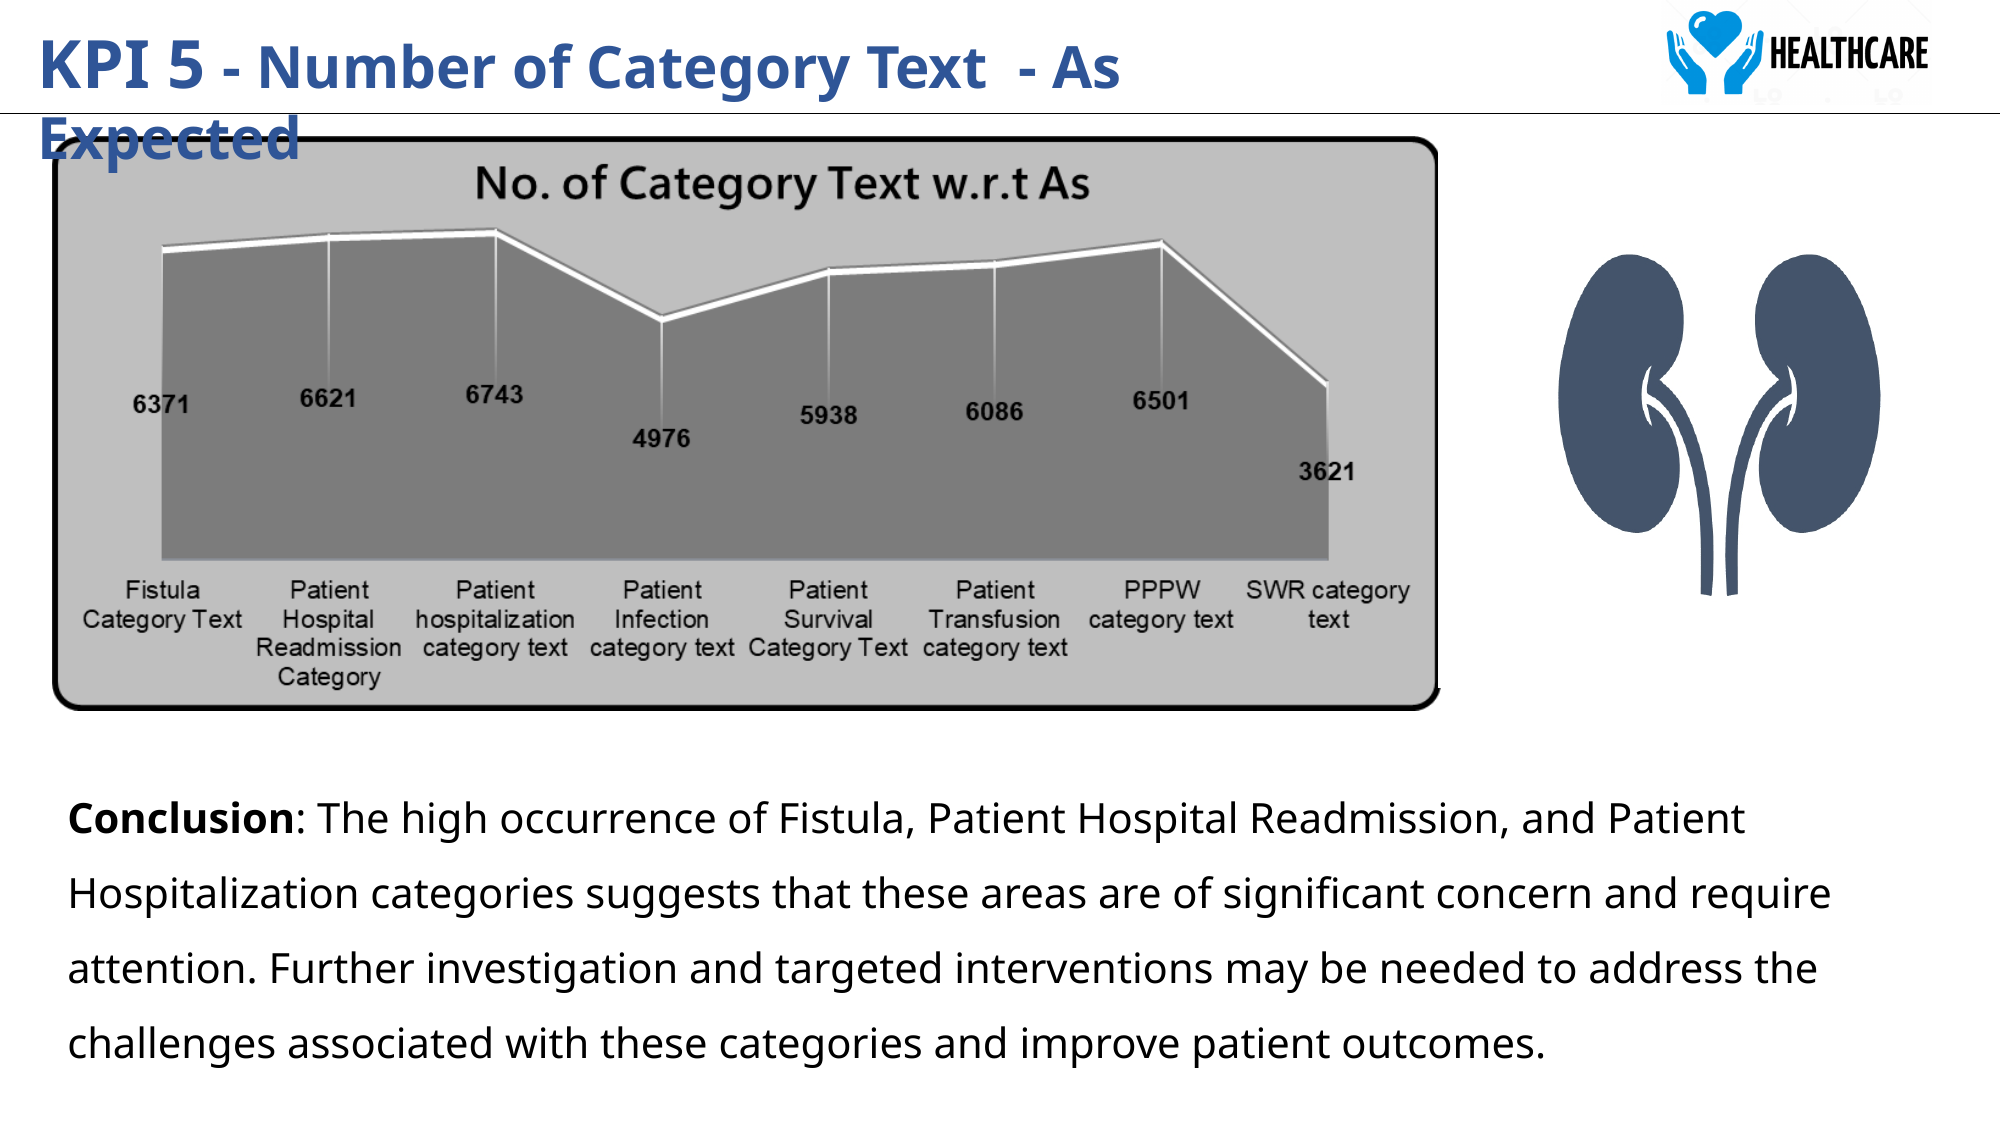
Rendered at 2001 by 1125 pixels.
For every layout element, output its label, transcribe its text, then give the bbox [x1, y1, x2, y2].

text_box Conclusion: The high occurrence of Fistula, Patient Hospital Readmission, and Patient Hospitalization categories suggests that these areas are of significant concern and require attention. Further investigation and targeted interventions may be needed to address the challenges associated with these categories and improve patient outcomes. [52, 759, 1948, 1075]
picture [1661, 0, 1932, 105]
text_box KPI 5 - Number of Category Text - As Expected [23, 14, 1306, 250]
picture [52, 134, 2000, 711]
